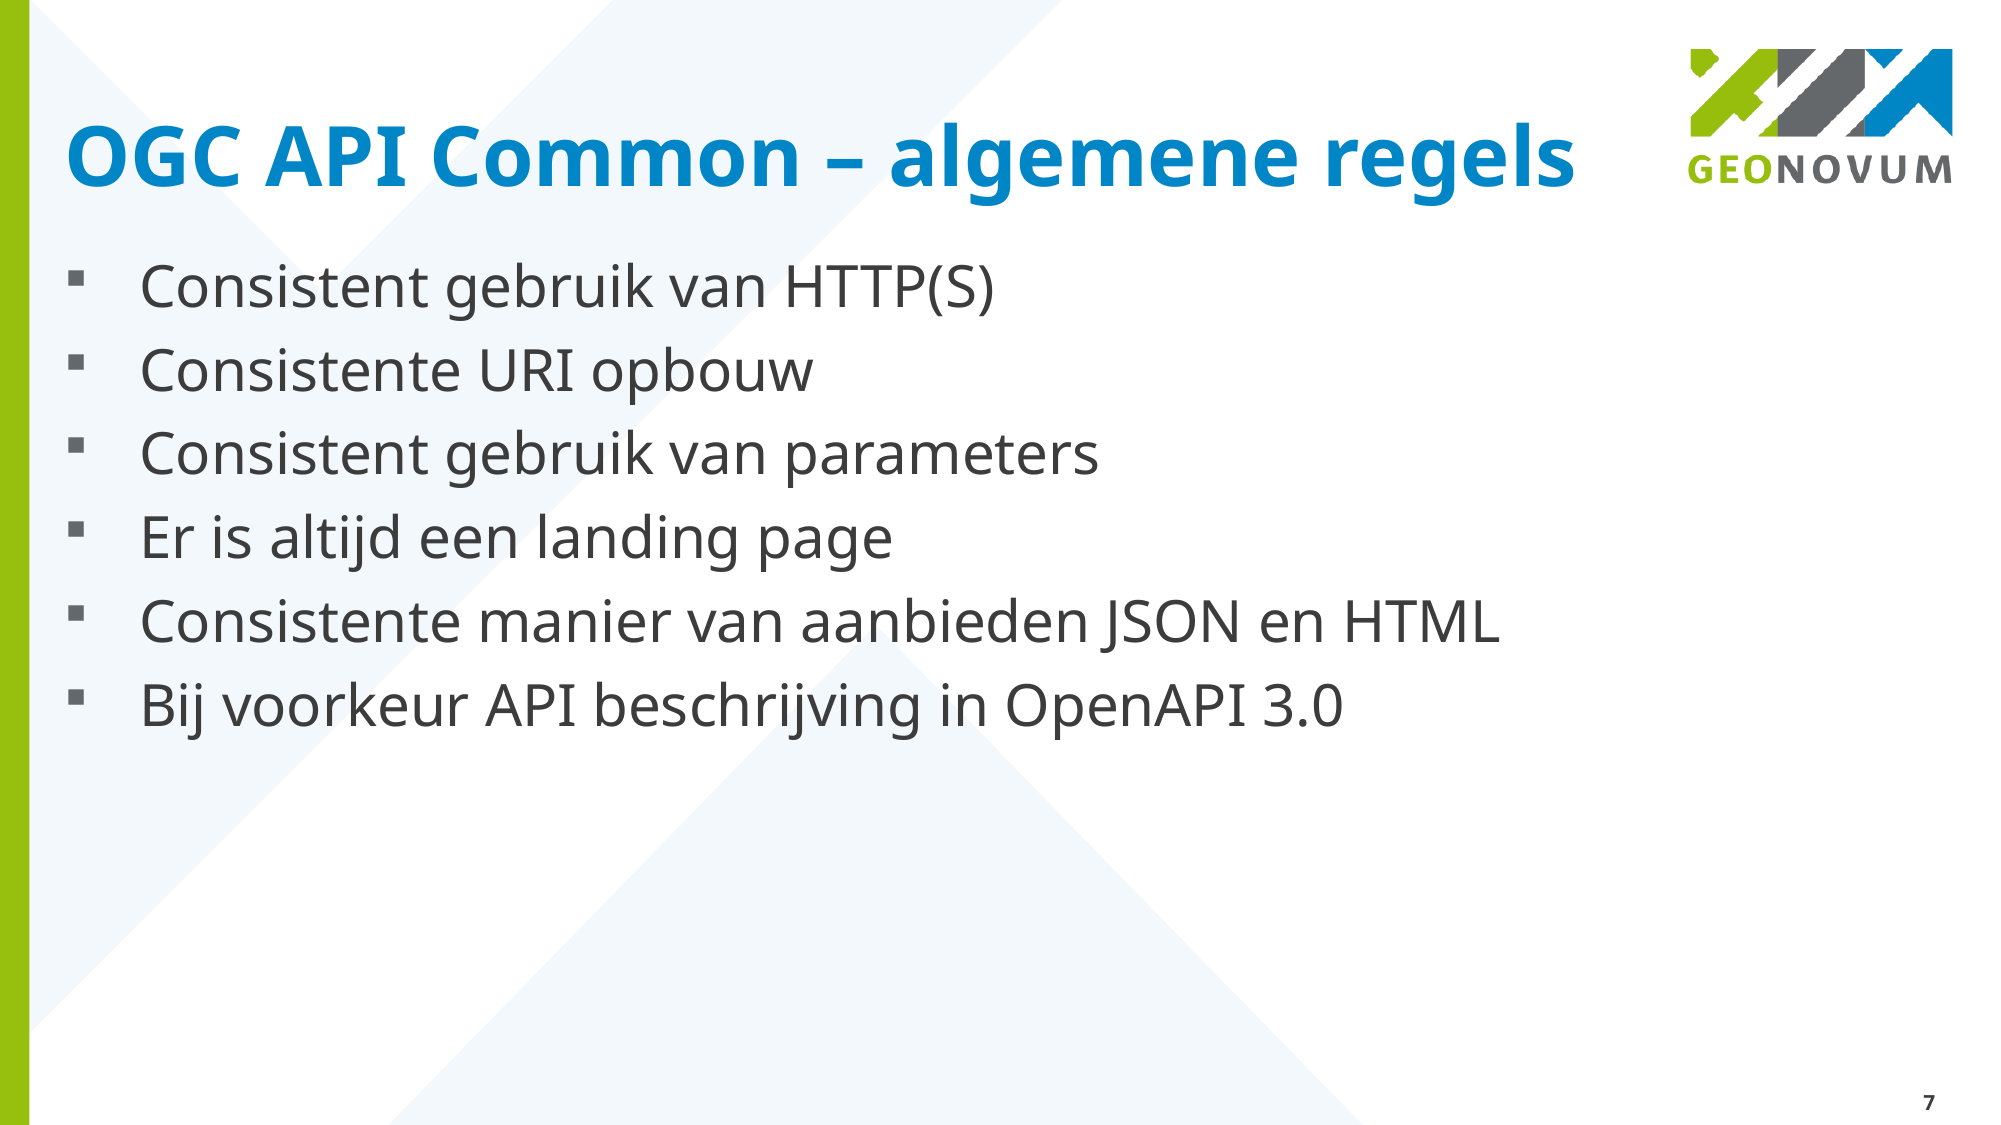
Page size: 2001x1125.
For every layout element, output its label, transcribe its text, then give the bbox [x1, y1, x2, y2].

list Consistent gebruik van HTTP(S) Consistente URI opbouw Consistent gebruik van parameters Er is altijd een landing page Consistente manier van aanbieden JSON en HTML Bij voorkeur API beschrijving in OpenAPI 3.0 [49, 249, 1951, 1059]
picture [1686, 49, 1955, 186]
slide_number 7 [1824, 1088, 1951, 1120]
title OGC API Common – algemene regels [49, 0, 1654, 210]
